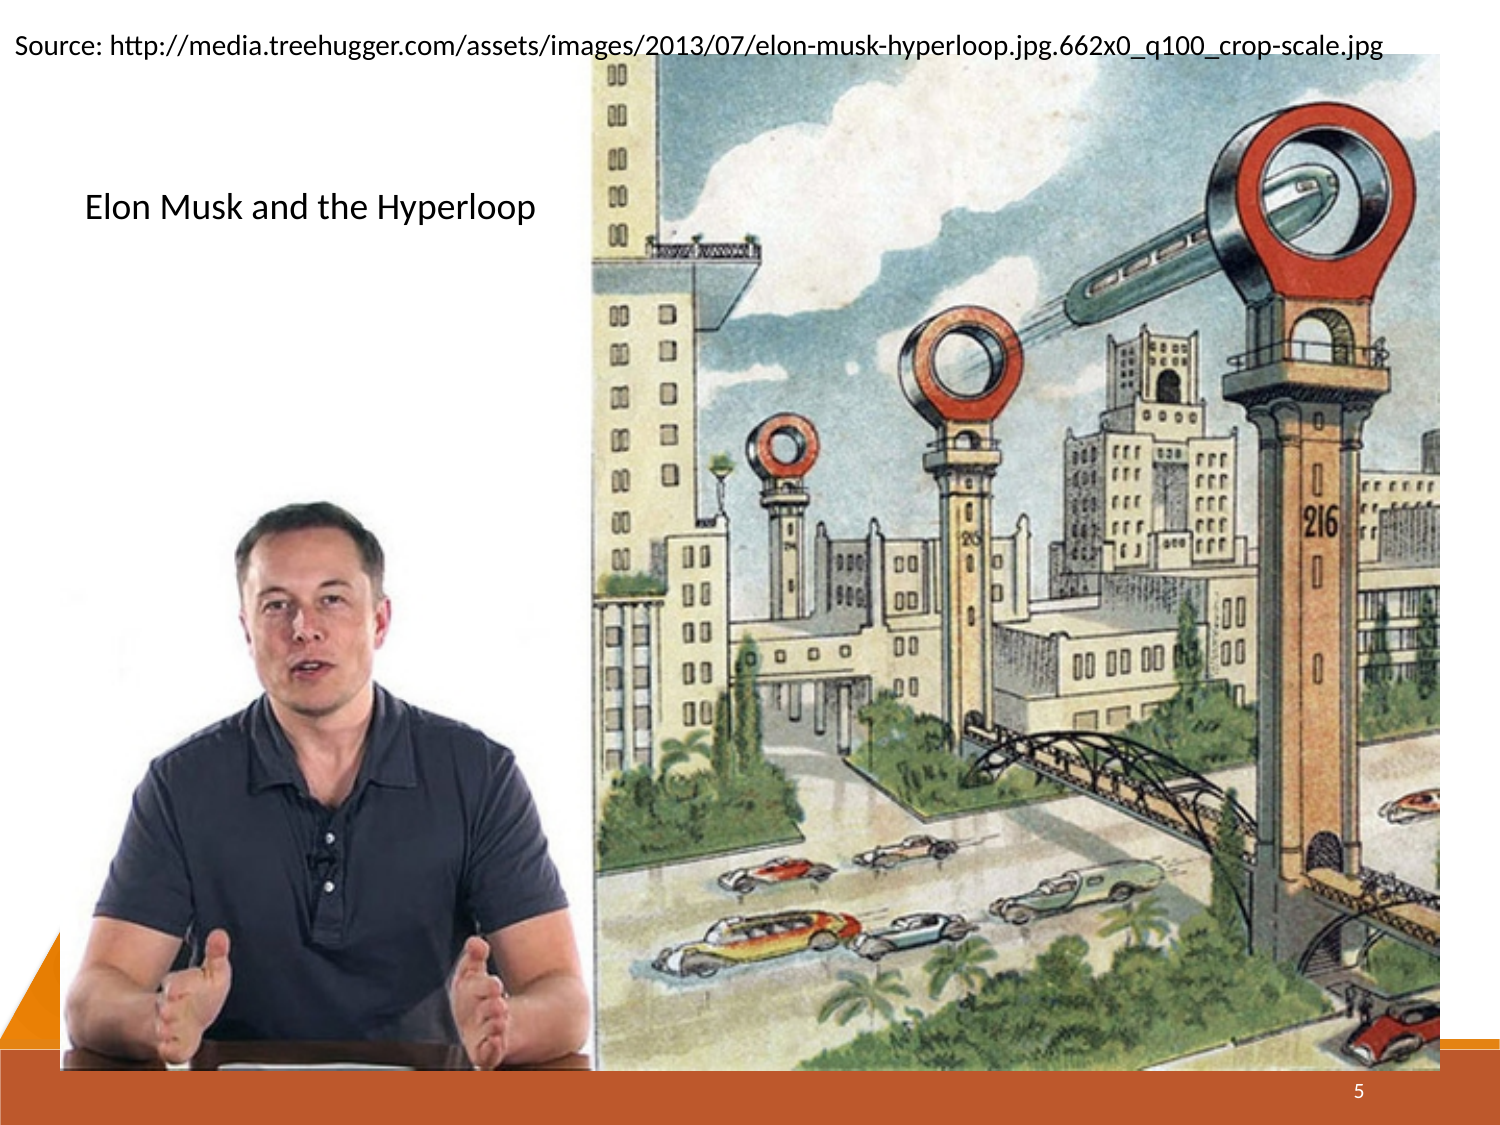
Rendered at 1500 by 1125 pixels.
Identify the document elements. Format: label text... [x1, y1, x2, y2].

slide_number 5 [1218, 1080, 1380, 1120]
picture [59, 53, 1441, 1072]
text_box Source: http://media.treehugger.com/assets/images/2013/07/elon-musk-hyperloop.jpg.662x0_q100_crop-scale.jpg [0, 19, 1478, 69]
